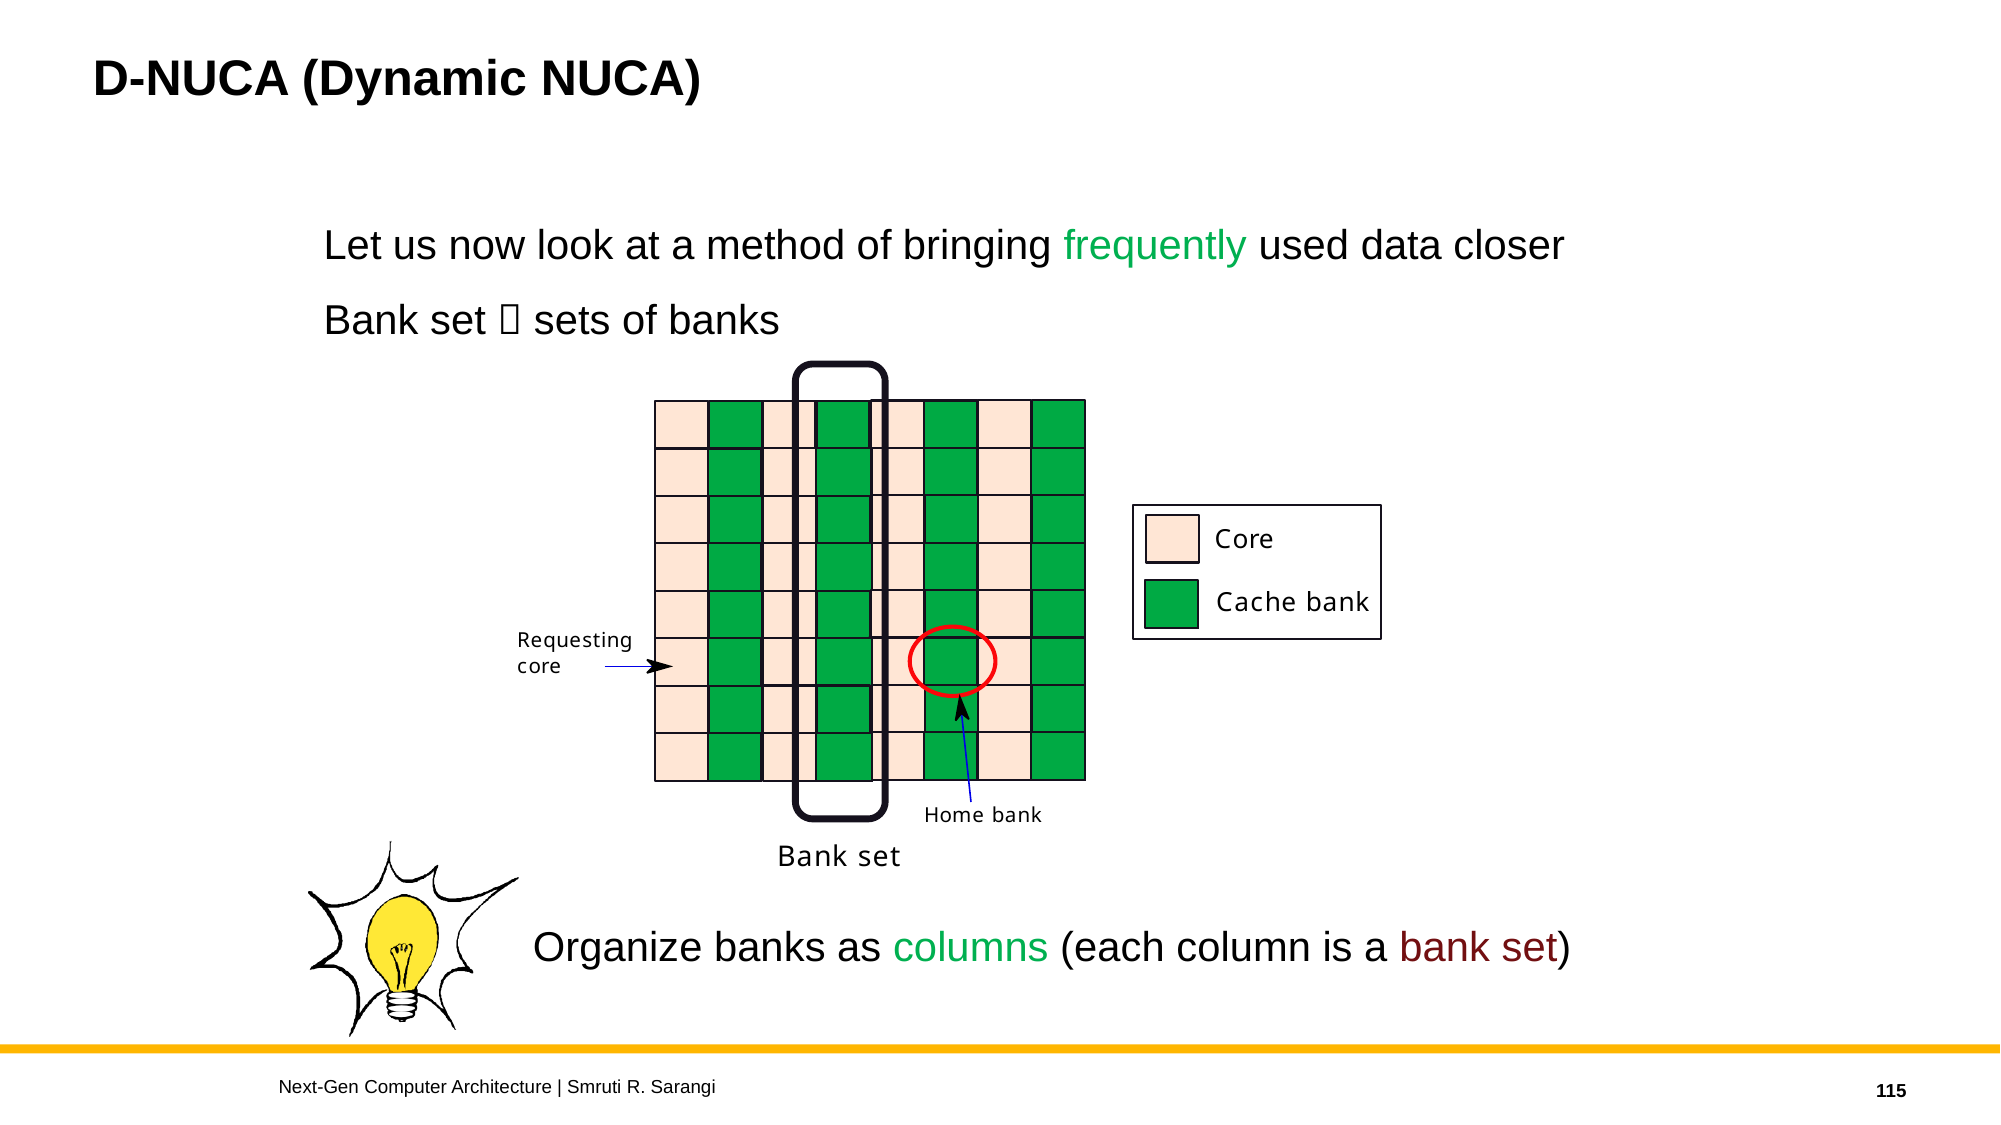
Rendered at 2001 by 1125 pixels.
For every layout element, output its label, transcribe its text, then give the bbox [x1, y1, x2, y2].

list Let us now look at a method of bringing frequently used data closer Bank set  sets of banks [308, 210, 1725, 924]
picture [308, 360, 1388, 1037]
slide_number 115 [1711, 1071, 1922, 1109]
footer Next-Gen Computer Architecture | Smruti R. Sarangi [263, 1067, 1464, 1105]
title D-NUCA (Dynamic NUCA) [78, 45, 1578, 180]
text_box Organize banks as columns (each column is a bank set) [519, 912, 1658, 978]
